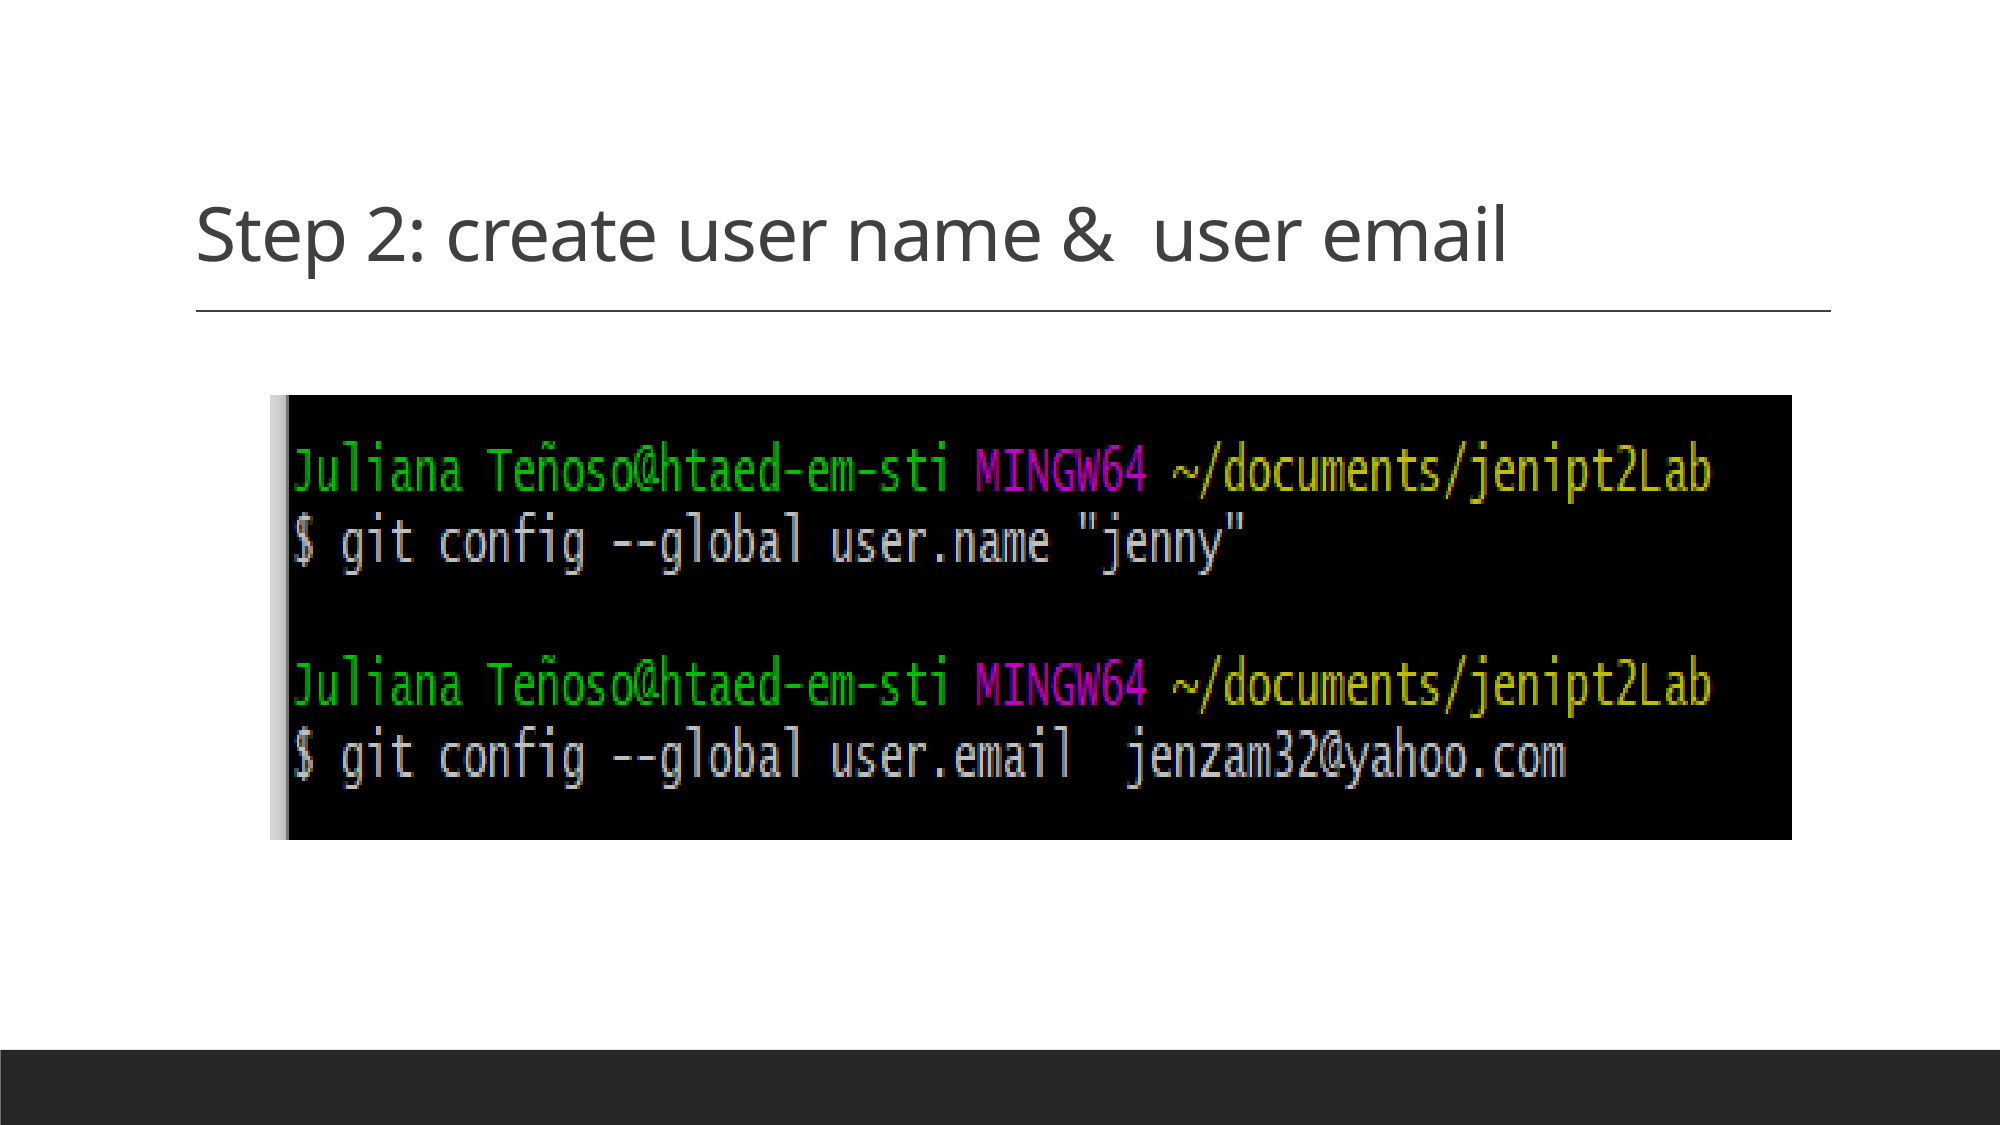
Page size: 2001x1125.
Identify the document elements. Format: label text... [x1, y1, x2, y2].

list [269, 394, 1793, 841]
title Step 2: create user name & user email [180, 47, 1830, 285]
